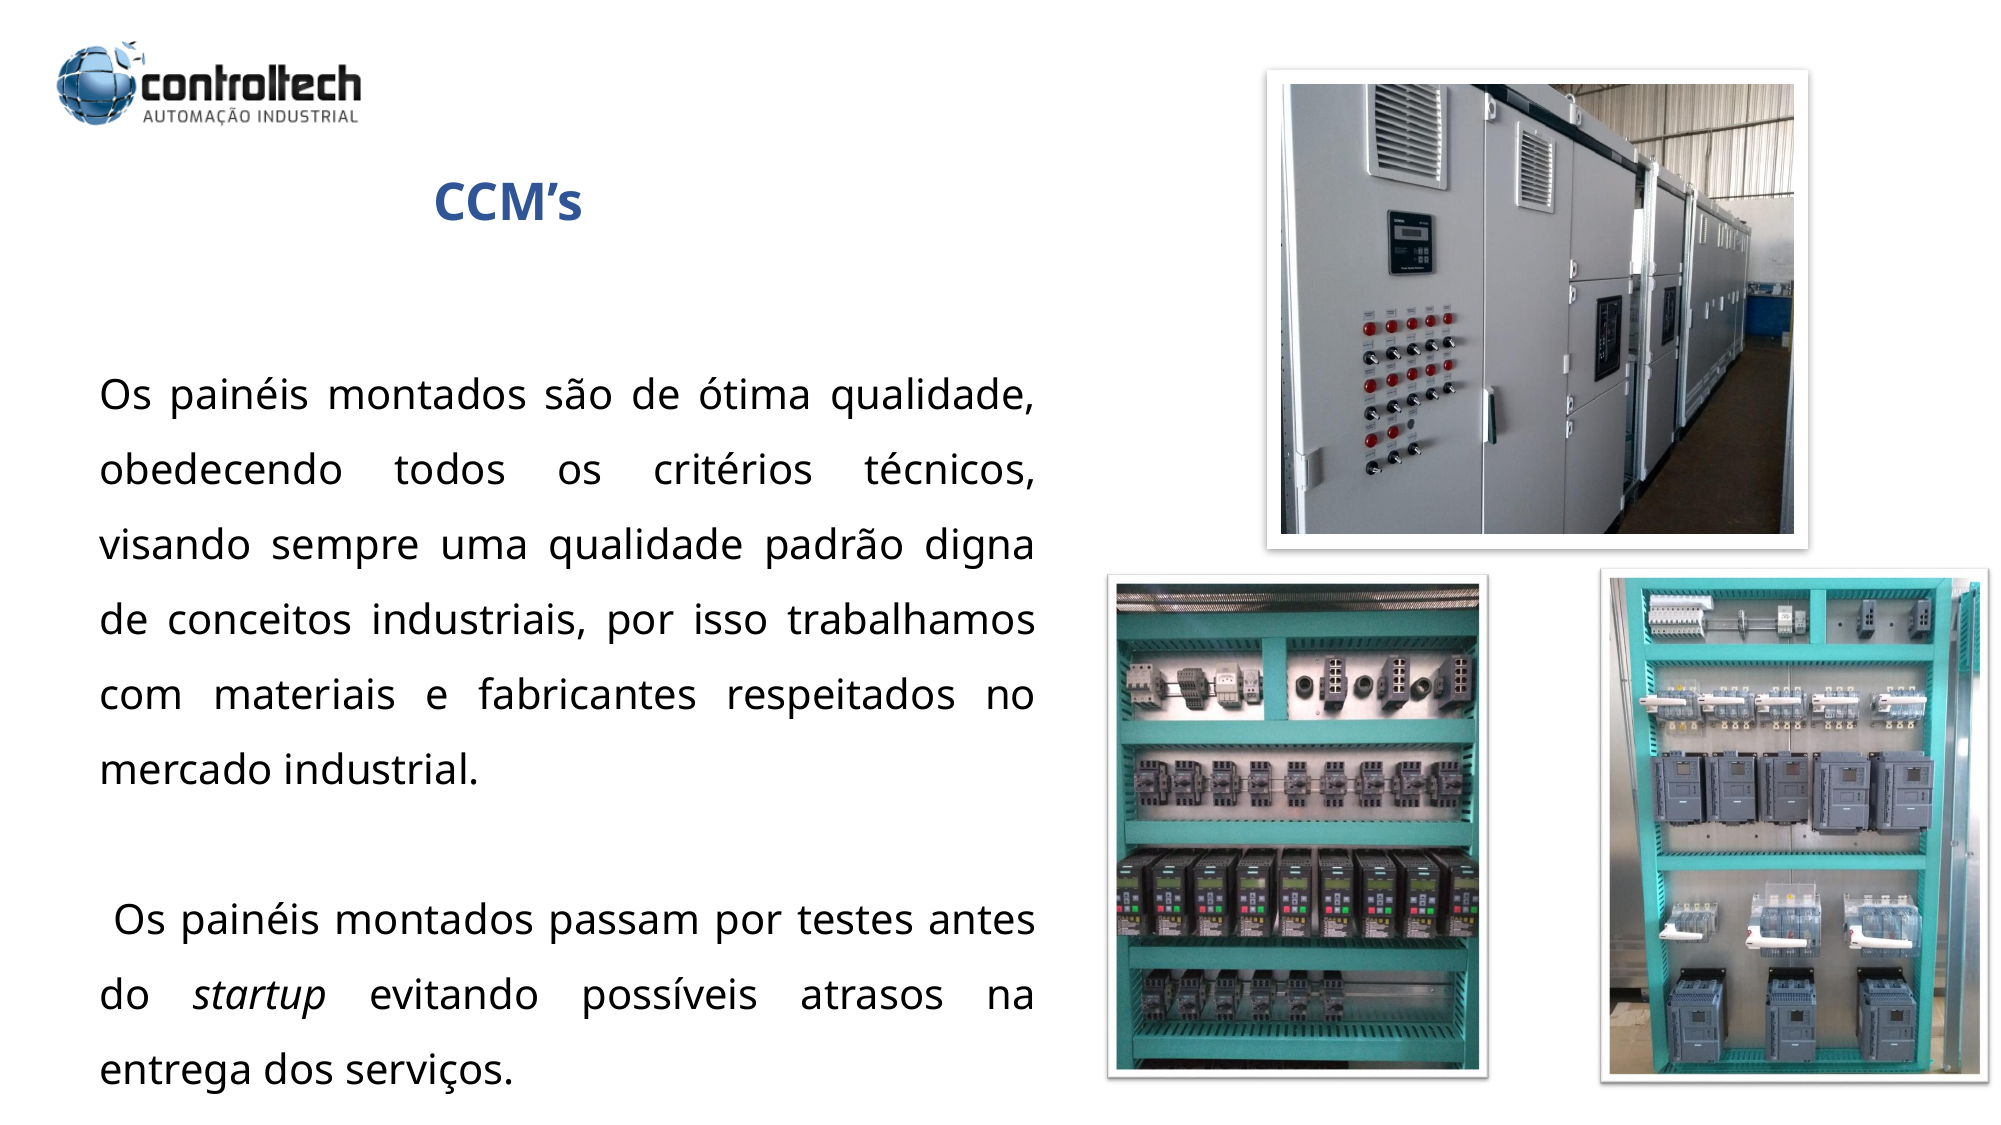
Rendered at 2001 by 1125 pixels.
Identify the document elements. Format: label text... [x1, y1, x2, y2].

picture [1281, 84, 1794, 535]
text_box CCM’s [315, 161, 702, 239]
picture [43, 18, 376, 150]
picture [1594, 564, 1995, 1091]
picture [1101, 570, 1494, 1086]
text_box Os painéis montados são de ótima qualidade, obedecendo todos os critérios técnicos, visando sempre uma qualidade padrão digna de conceitos industriais, por isso trabalhamos com materiais e fabricantes respeitados no mercado industrial. Os painéis montados passam por testes antes do startup evitando possíveis atrasos na entrega dos serviços. [84, 335, 1052, 1101]
